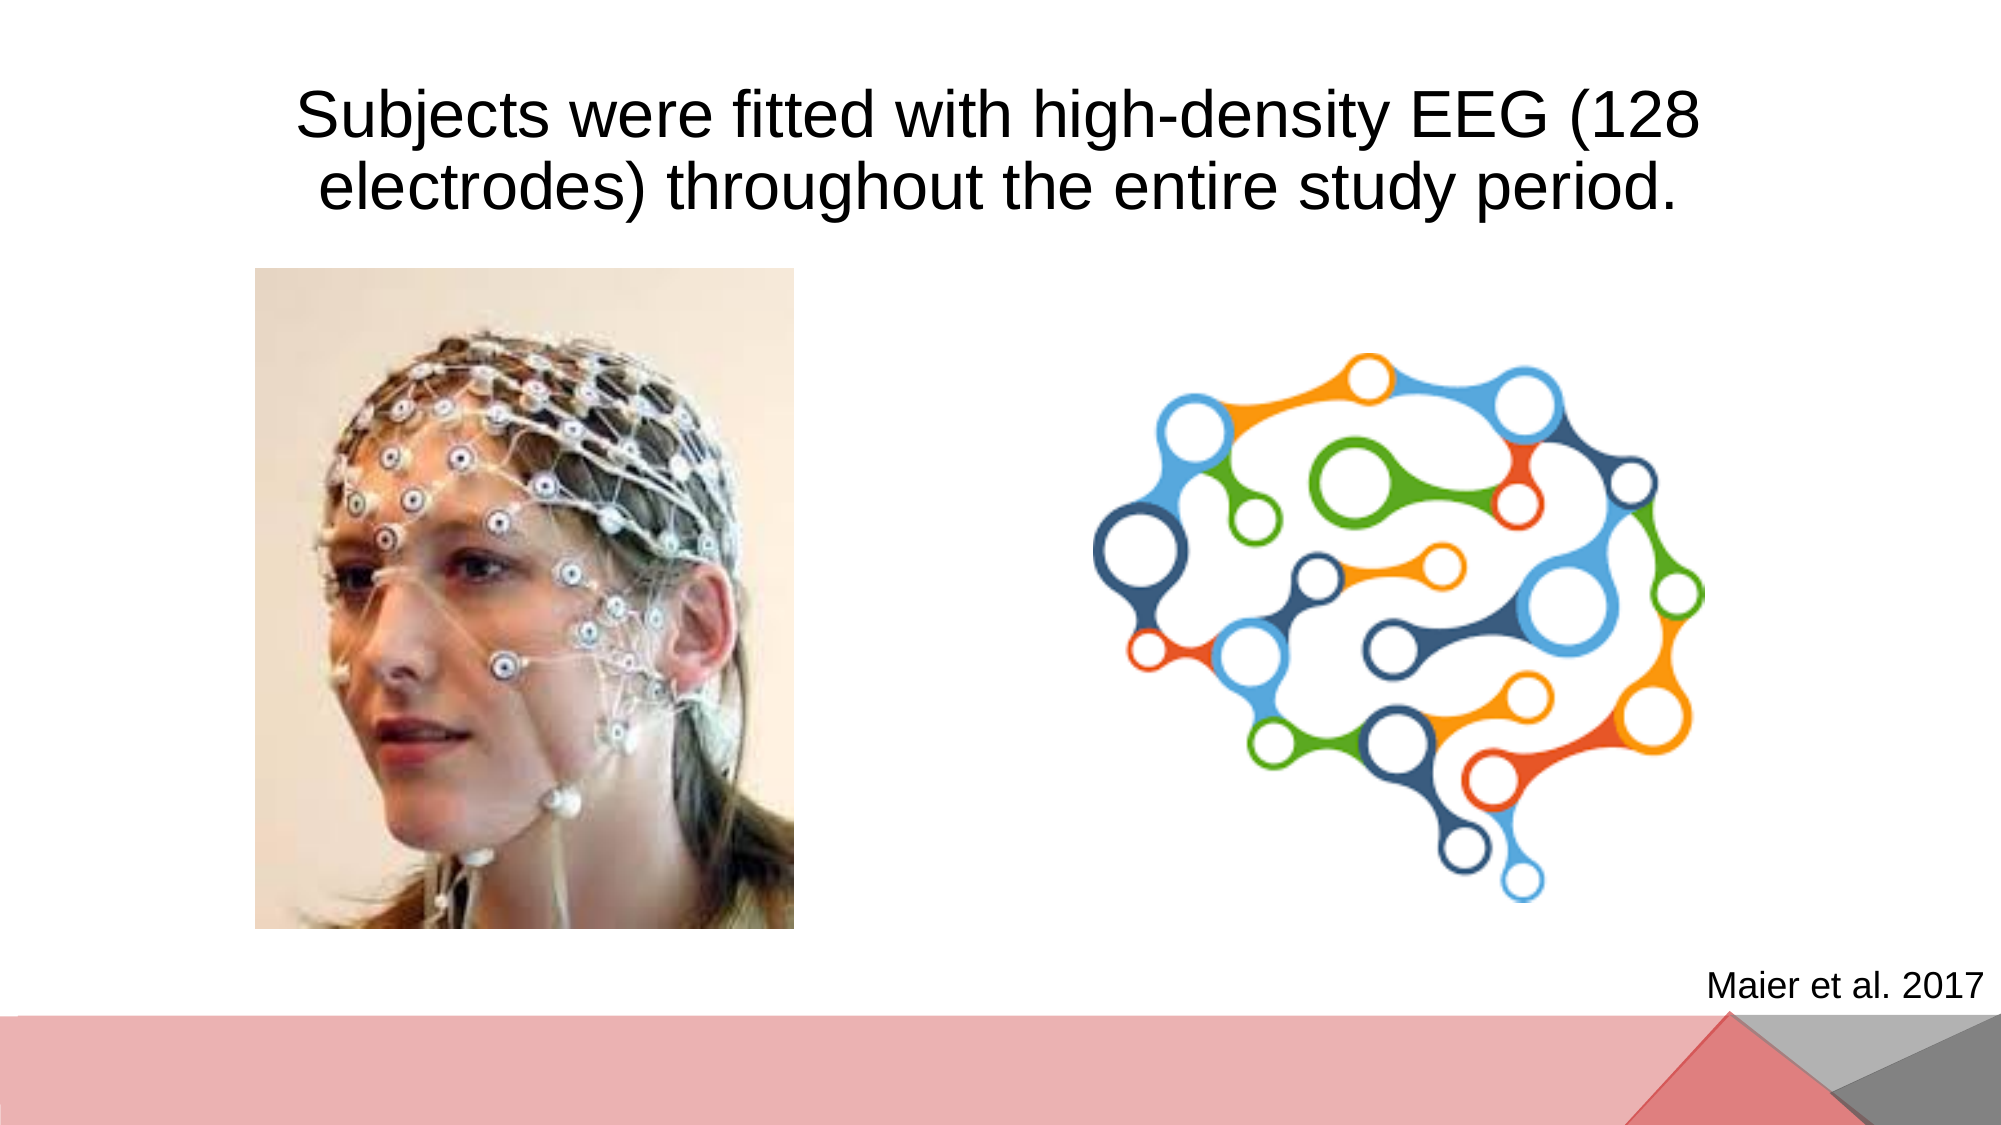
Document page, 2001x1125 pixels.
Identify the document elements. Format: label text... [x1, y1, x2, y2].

title Subjects were fitted with high-density EEG (128 electrodes) throughout the entire study period. [122, 59, 1877, 244]
text_box Maier et al. 2017 [1462, 953, 2000, 1014]
picture [255, 268, 794, 929]
picture [1093, 353, 1705, 903]
